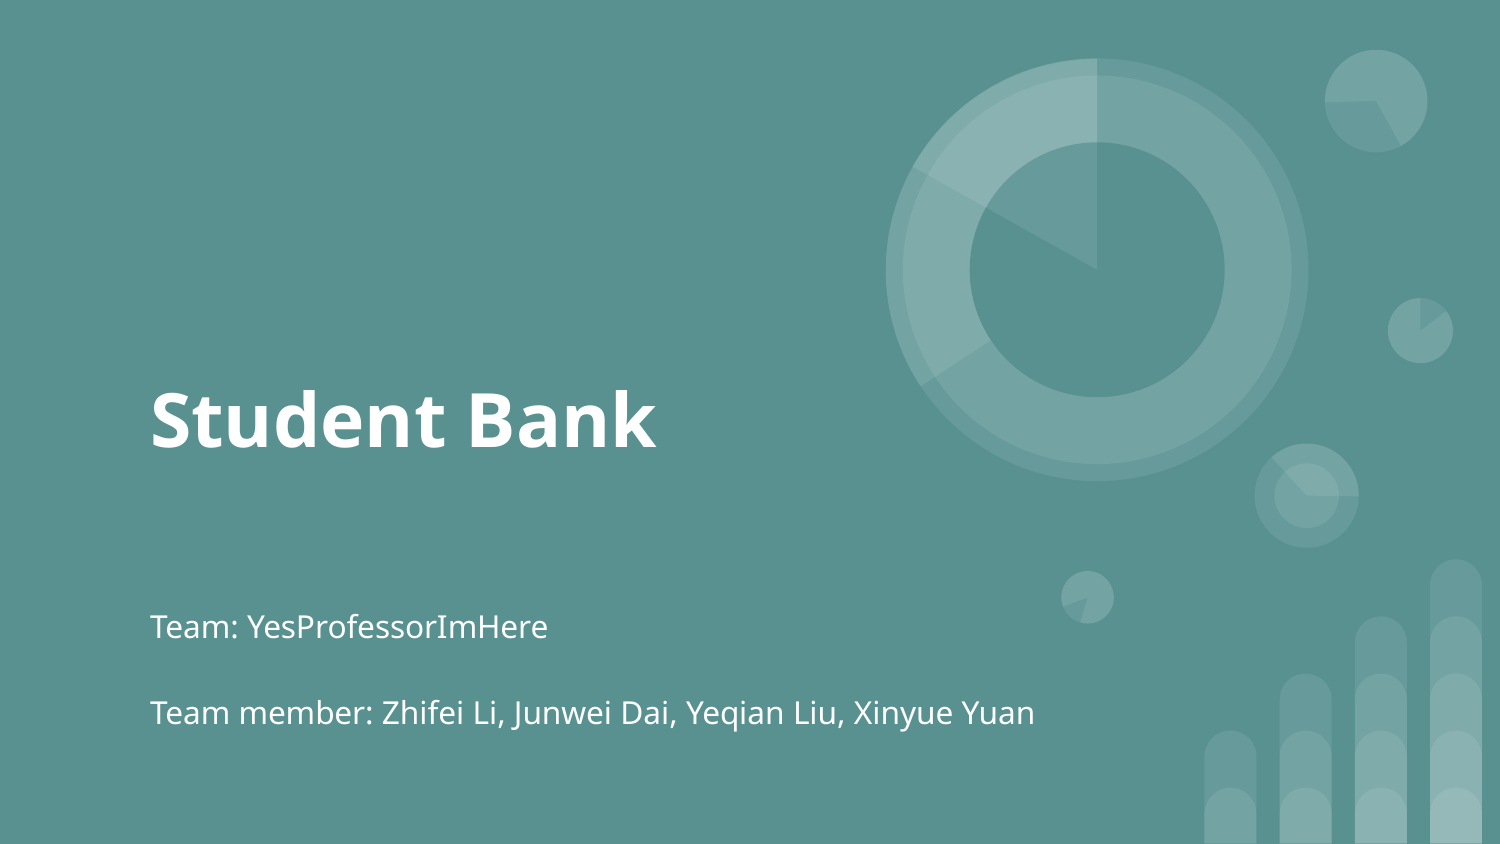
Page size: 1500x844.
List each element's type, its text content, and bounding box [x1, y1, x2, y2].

title Student Bank [135, 264, 834, 572]
subtitle Team: YesProfessorImHere Team member: Zhifei Li, Junwei Dai, Yeqian Liu, Xinyue Yuan [135, 589, 1123, 751]
